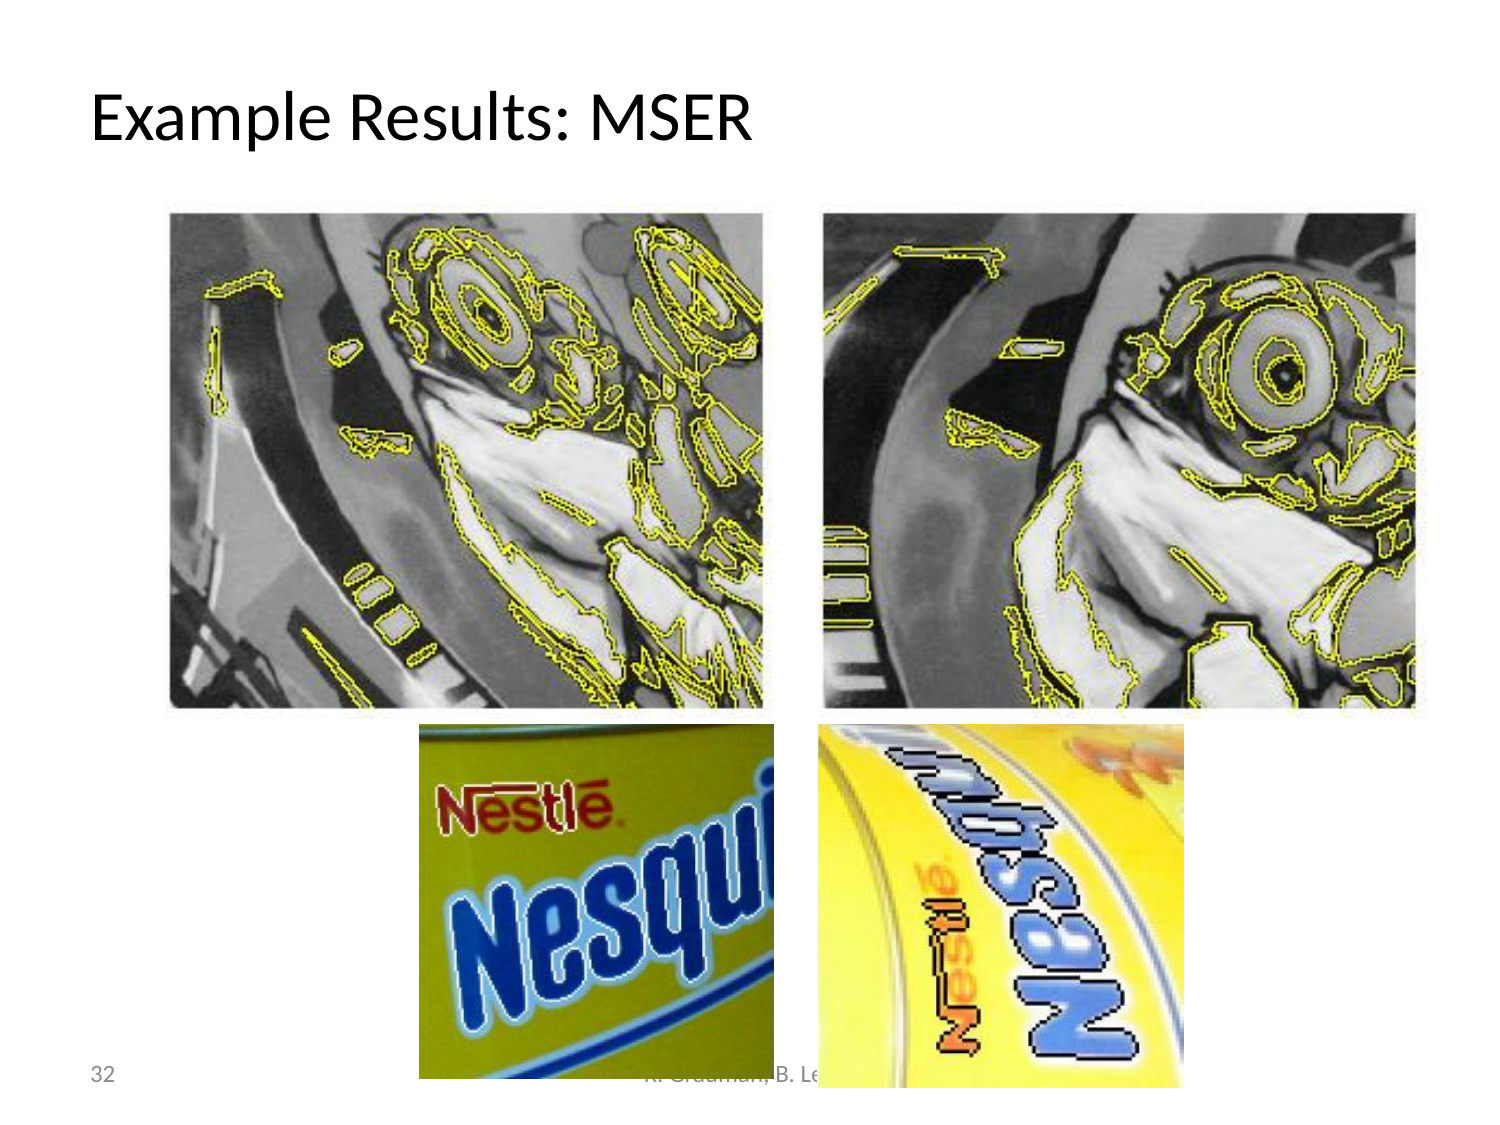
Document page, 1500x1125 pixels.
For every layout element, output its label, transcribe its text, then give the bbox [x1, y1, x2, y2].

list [419, 723, 775, 1079]
picture [164, 202, 775, 719]
slide_number 32 [75, 1042, 425, 1103]
picture [817, 723, 1185, 1088]
footer K. Grauman, B. Leibe [512, 1042, 988, 1103]
picture [817, 202, 1427, 719]
title Example Results: MSER [74, 62, 1500, 163]
